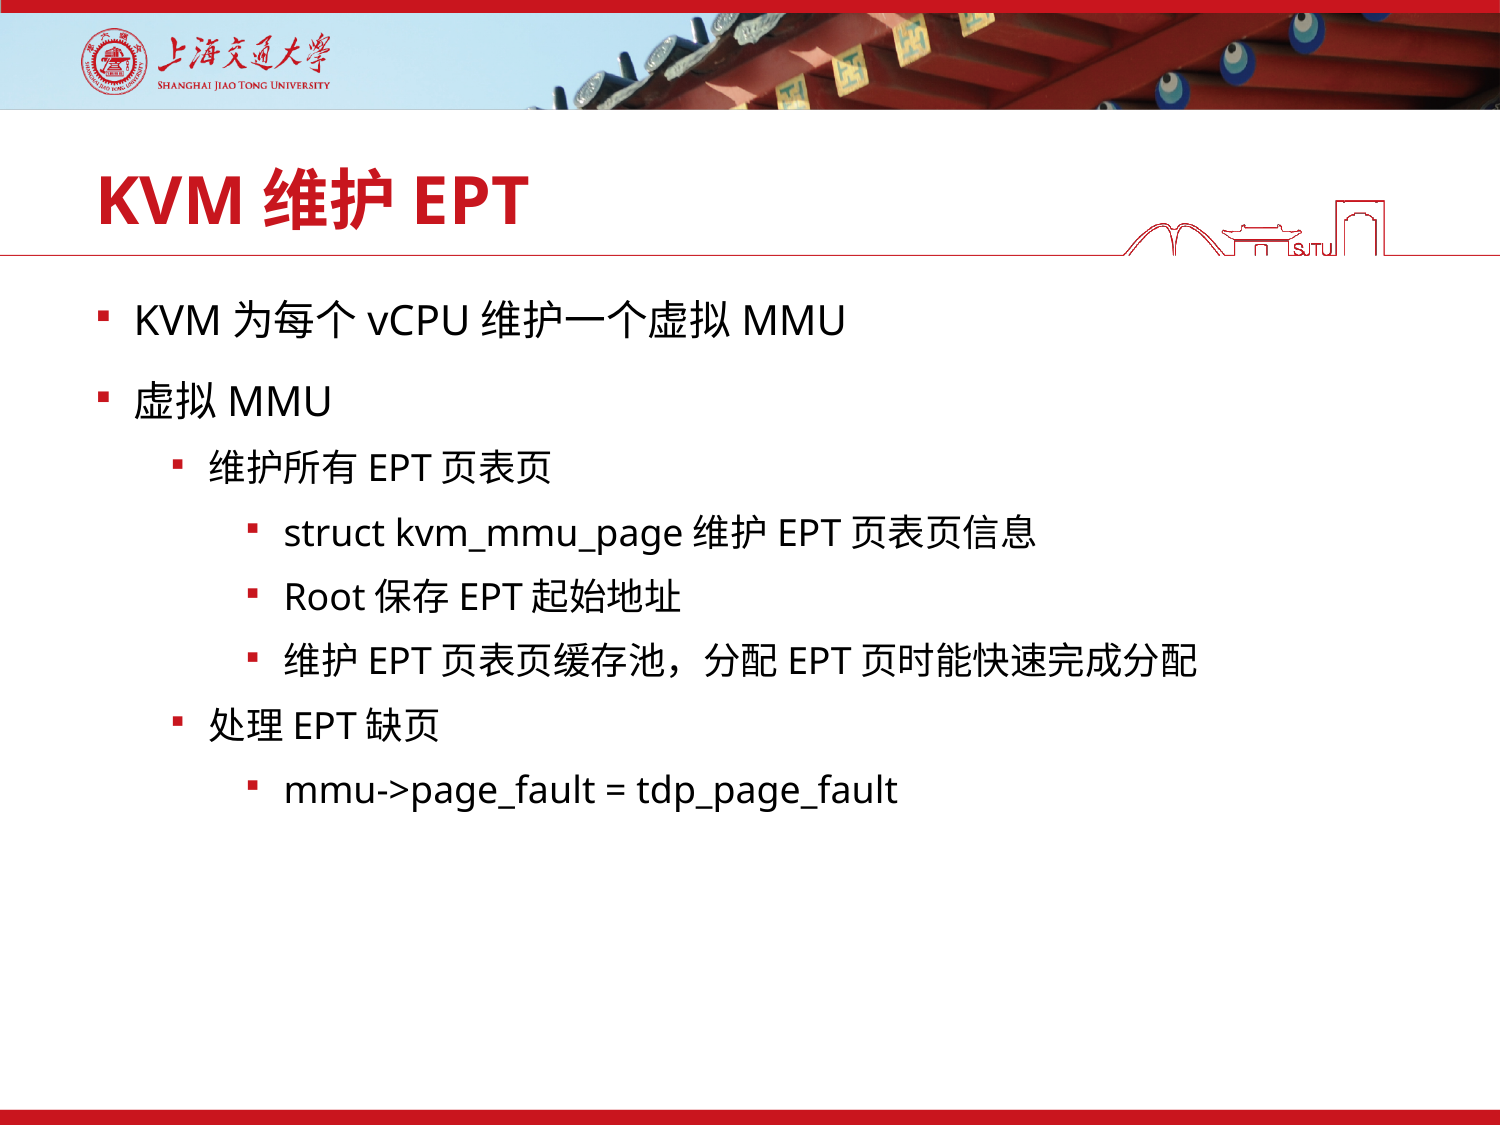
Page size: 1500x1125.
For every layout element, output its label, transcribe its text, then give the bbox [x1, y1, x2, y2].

picture [0, 0, 1500, 110]
title KVM维护EPT [81, 159, 1455, 254]
list KVM为每个vCPU维护一个虚拟MMU 虚拟MMU 维护所有EPT页表页 struct kvm_mmu_page维护EPT页表页信息 Root保存EPT起始地址 维护EPT页表页缓存池，分配EPT页时能快速完成分配 处理EPT缺页 mmu->page_fault = tdp_page_fault [81, 276, 1455, 1084]
picture [0, 200, 1500, 256]
